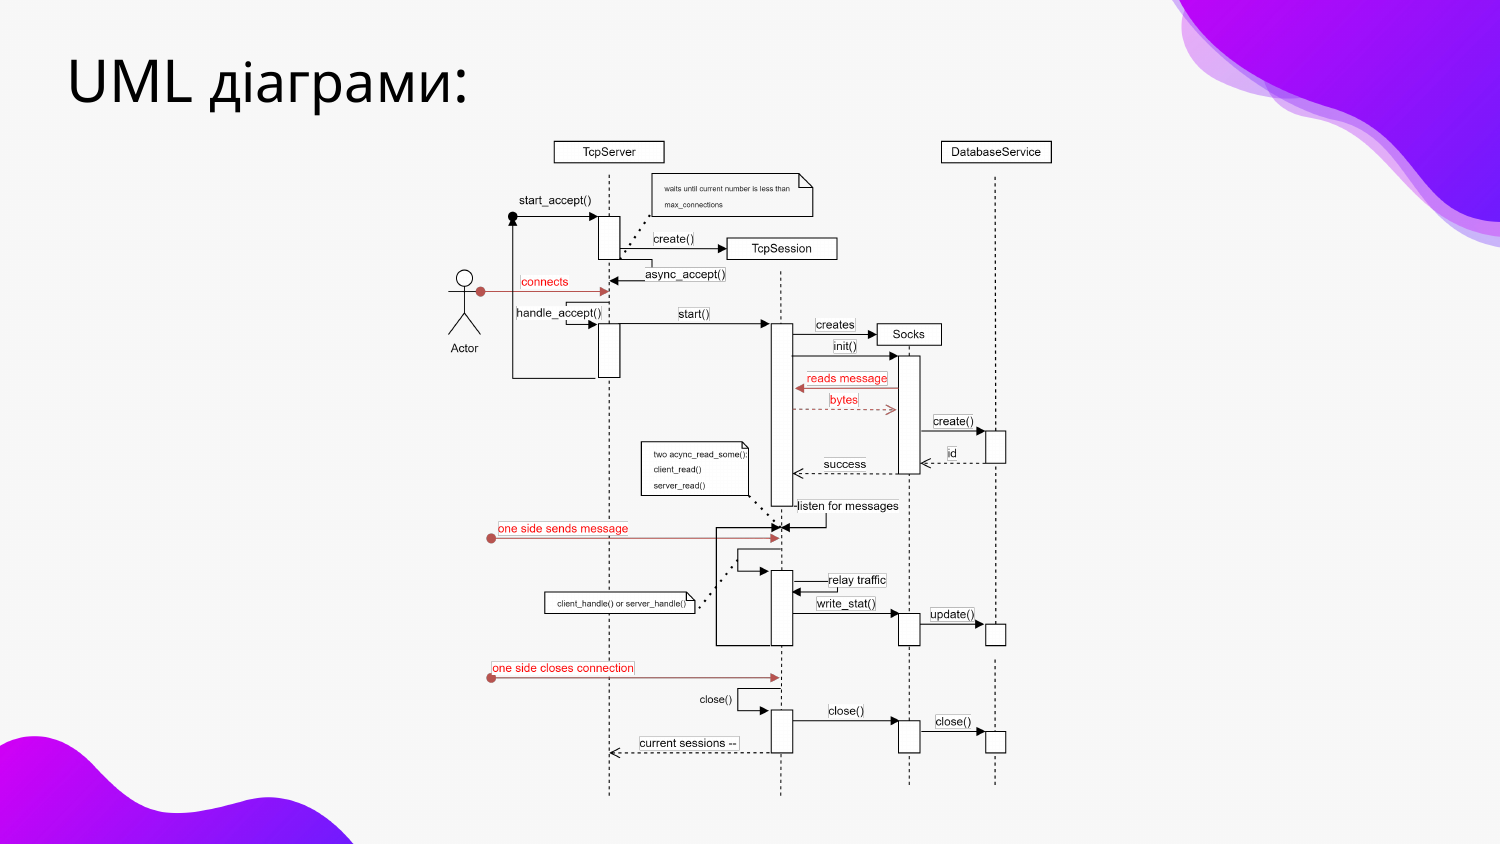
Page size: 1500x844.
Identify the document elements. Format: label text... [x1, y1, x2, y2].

title UML діаграми: [51, 36, 1449, 131]
picture [0, 0, 1500, 844]
